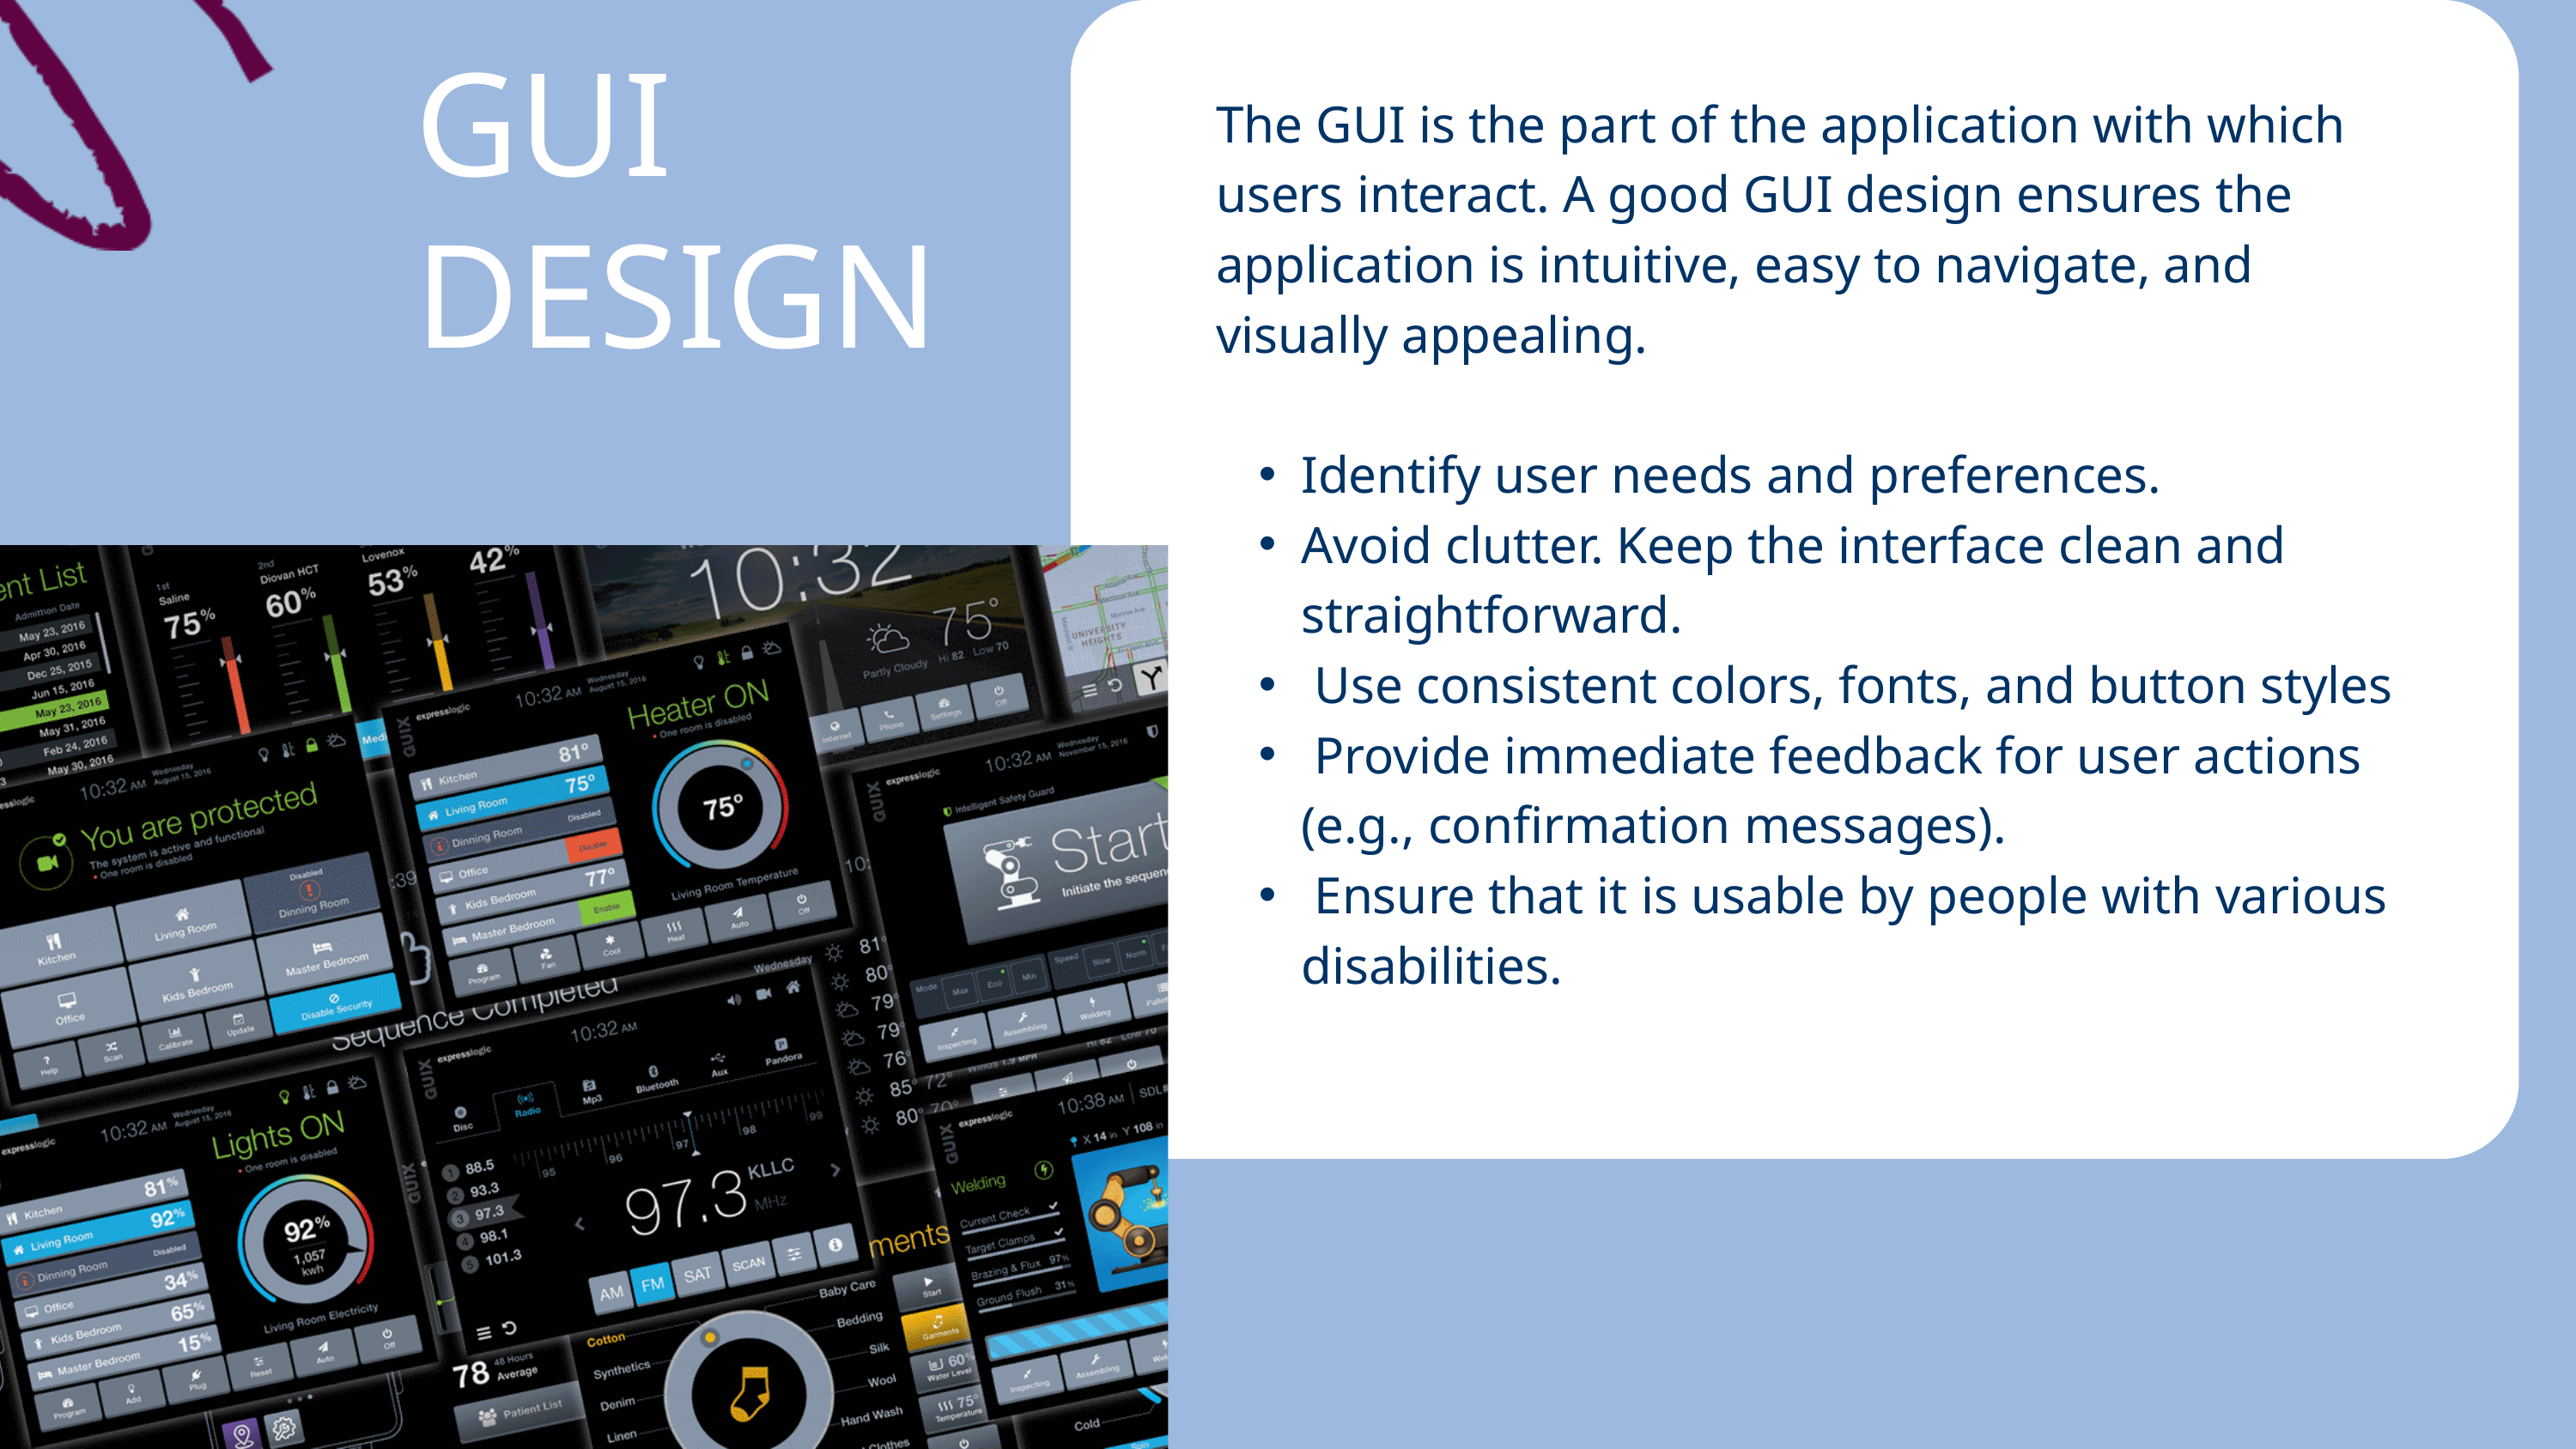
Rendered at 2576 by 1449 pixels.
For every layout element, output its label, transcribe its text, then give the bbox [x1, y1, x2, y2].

text_box [0, 0, 275, 251]
text_box [0, 545, 1169, 1449]
text_box GUI DESIGN [415, 33, 1065, 378]
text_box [1070, 0, 2519, 1160]
